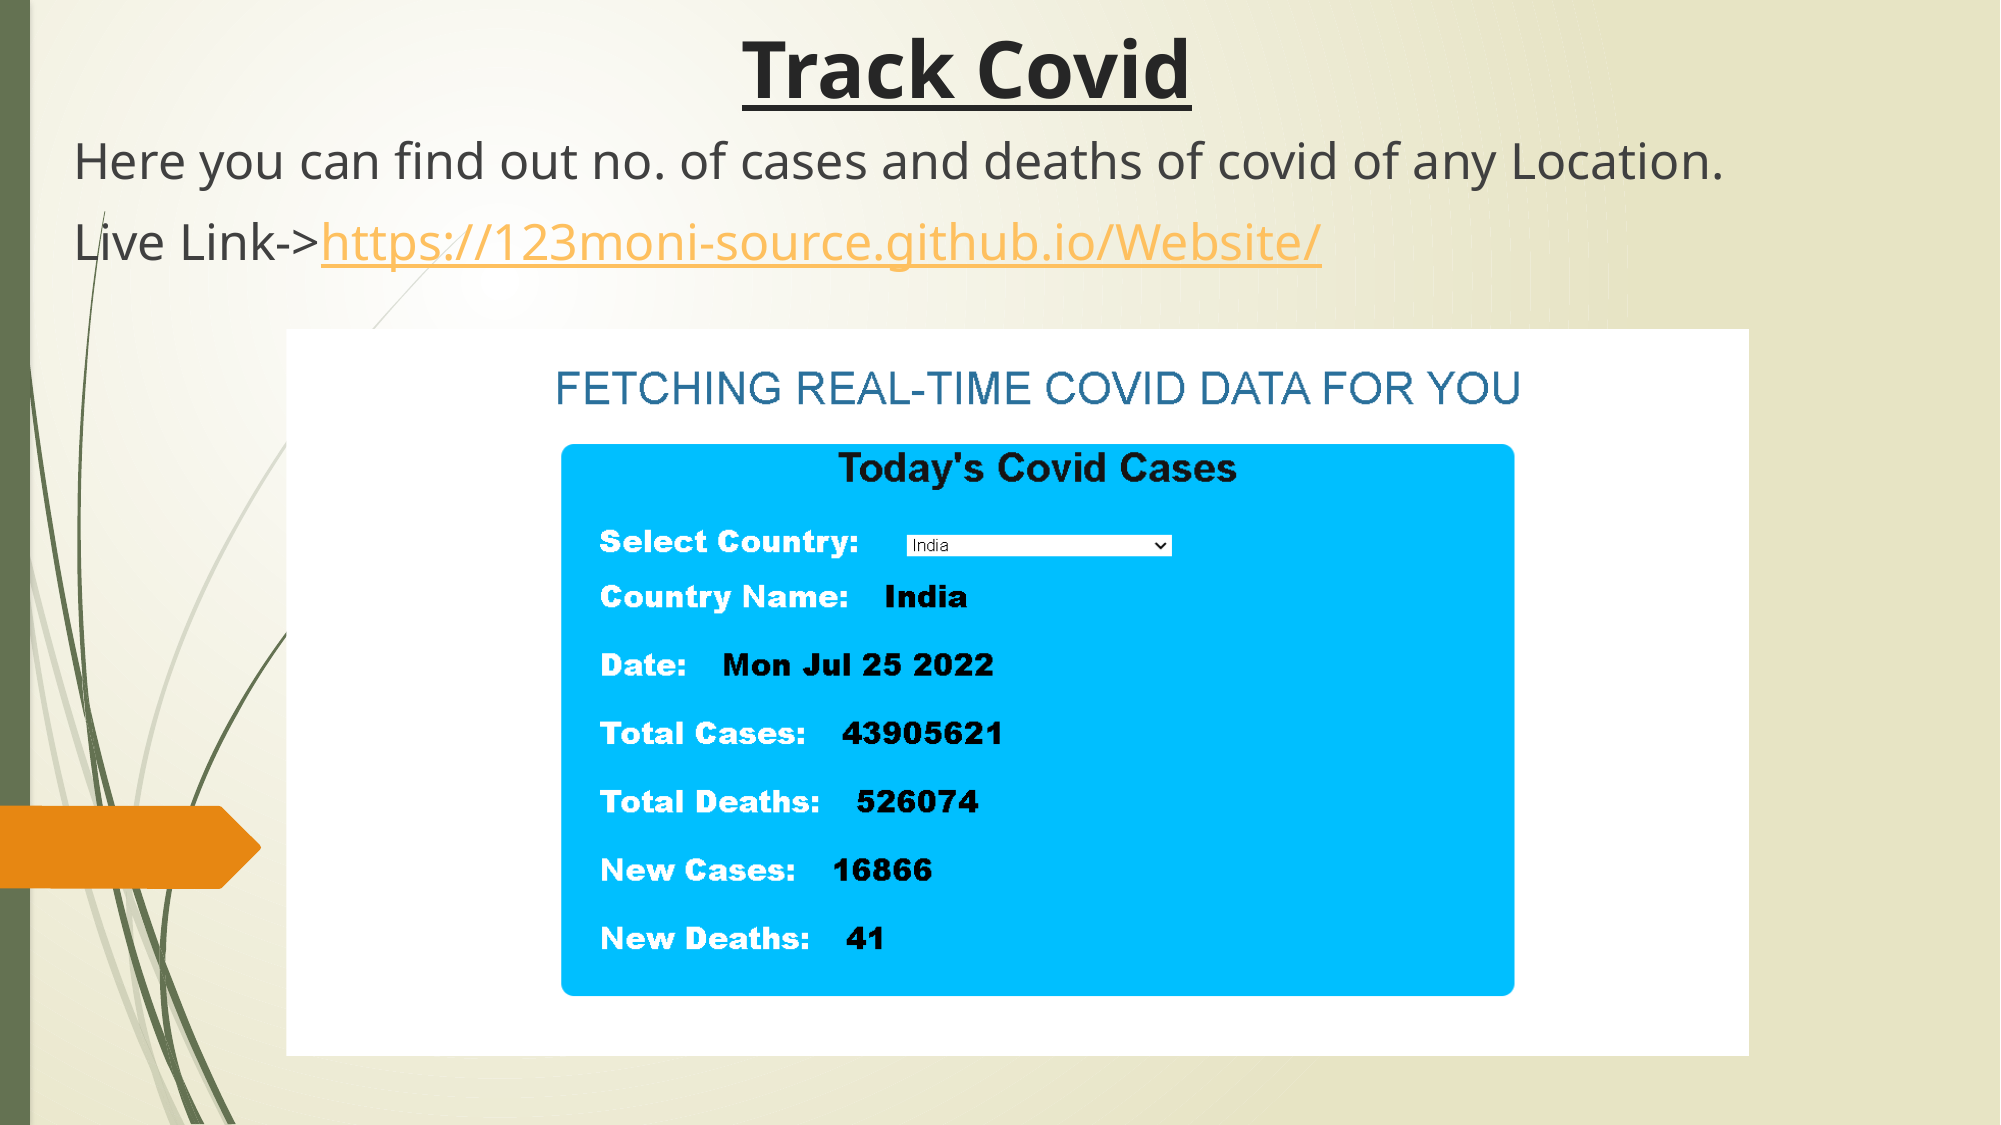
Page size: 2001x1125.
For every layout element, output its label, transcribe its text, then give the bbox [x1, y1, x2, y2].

picture [286, 328, 1750, 1056]
title Track Covid [644, 12, 1290, 122]
list Here you can find out no. of cases and deaths of covid of any Location. Live Link->https://123moni-source.github.io/Website/ [58, 122, 1931, 290]
